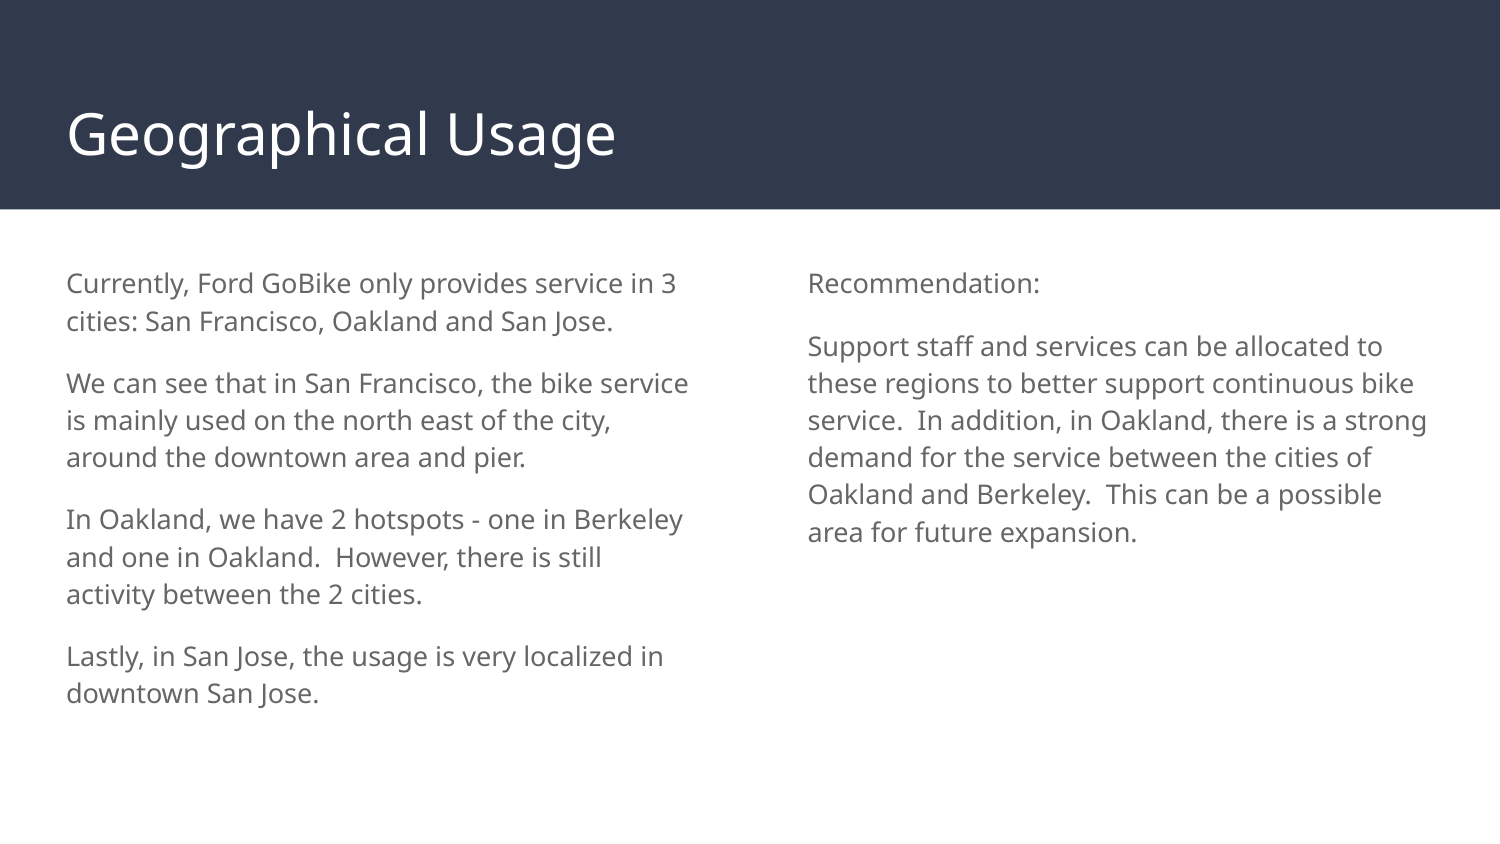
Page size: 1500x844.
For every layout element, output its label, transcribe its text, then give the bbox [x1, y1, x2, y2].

list Recommendation: Support staff and services can be allocated to these regions to better support continuous bike service. In addition, in Oakland, there is a strong demand for the service between the cities of Oakland and Berkeley. This can be a possible area for future expansion. [792, 247, 1449, 752]
title Geographical Usage [51, 82, 1449, 185]
list Currently, Ford GoBike only provides service in 3 cities: San Francisco, Oakland and San Jose. We can see that in San Francisco, the bike service is mainly used on the north east of the city, around the downtown area and pier. In Oakland, we have 2 hotspots - one in Berkeley and one in Oakland. However, there is still activity between the 2 cities. Lastly, in San Jose, the usage is very localized in downtown San Jose. [51, 247, 708, 752]
